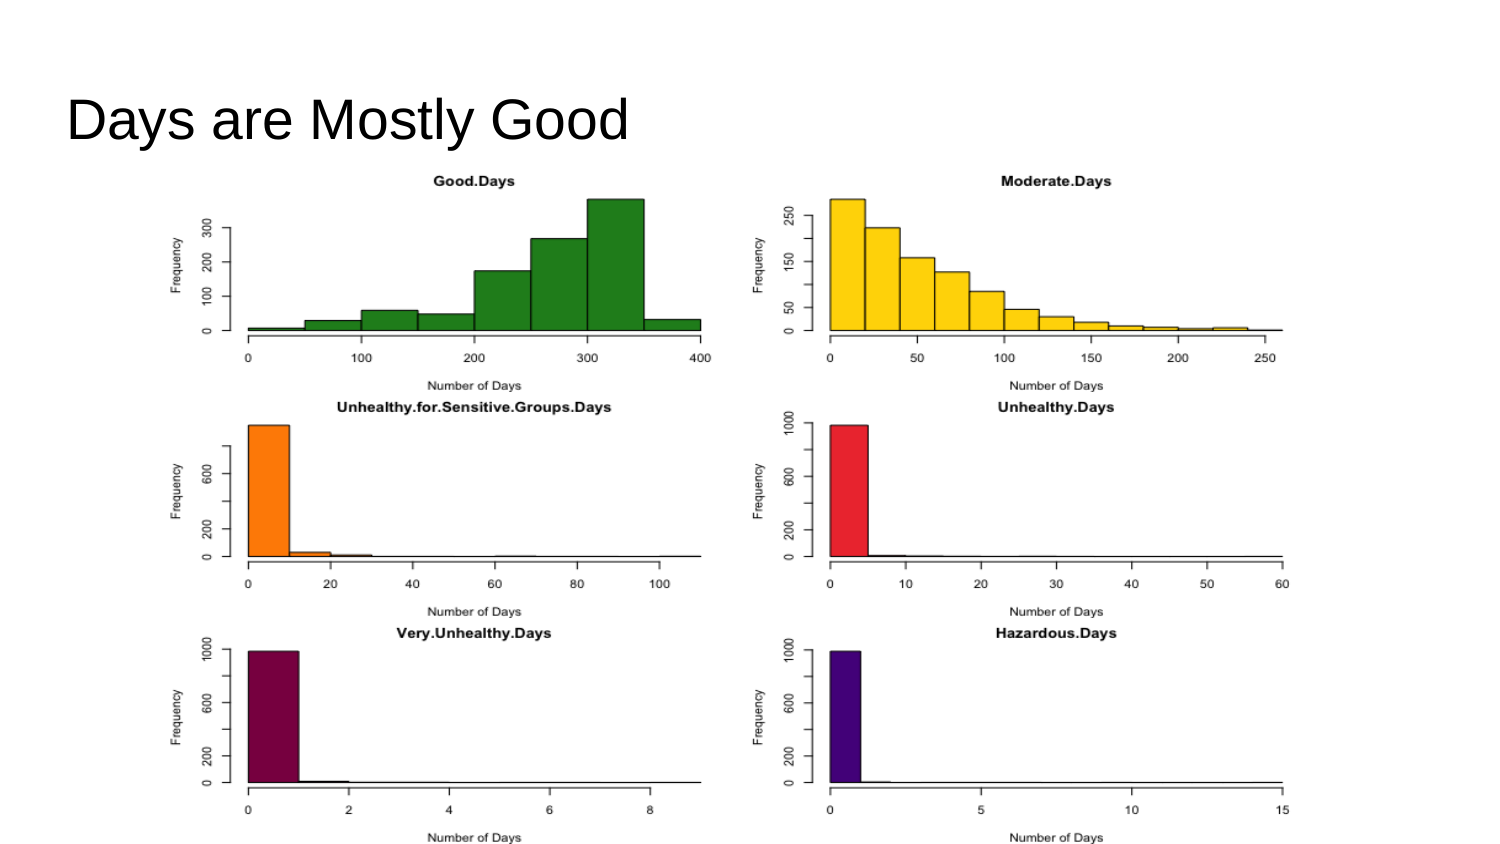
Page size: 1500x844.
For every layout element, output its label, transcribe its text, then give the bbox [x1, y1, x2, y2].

picture [167, 166, 1332, 844]
title Days are Mostly Good [51, 72, 1449, 167]
